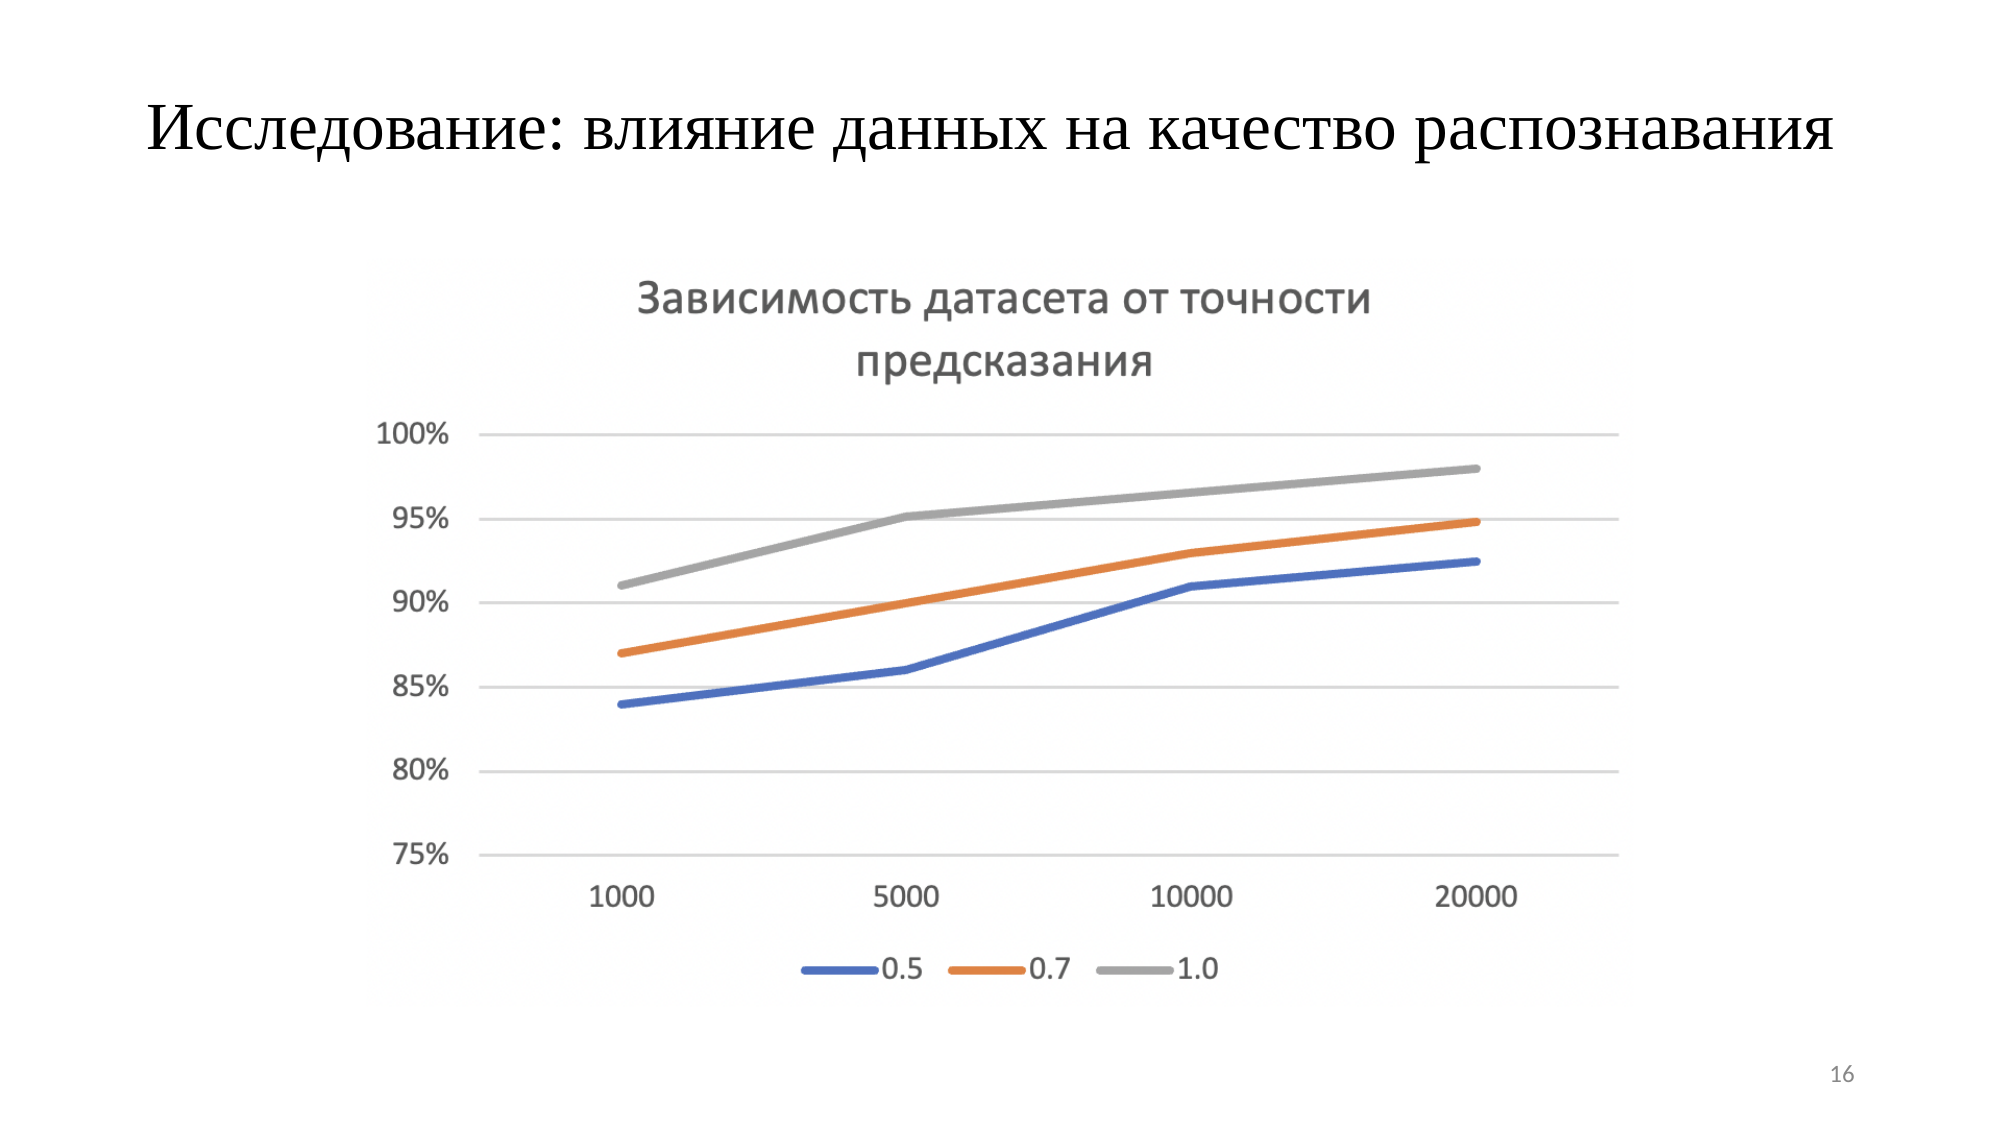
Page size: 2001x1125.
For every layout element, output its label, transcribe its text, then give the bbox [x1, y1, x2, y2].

slide_number 16 [1819, 1051, 1863, 1094]
picture [366, 258, 1634, 1007]
title Исследование: влияние данных на качество распознавания [136, 59, 1863, 278]
